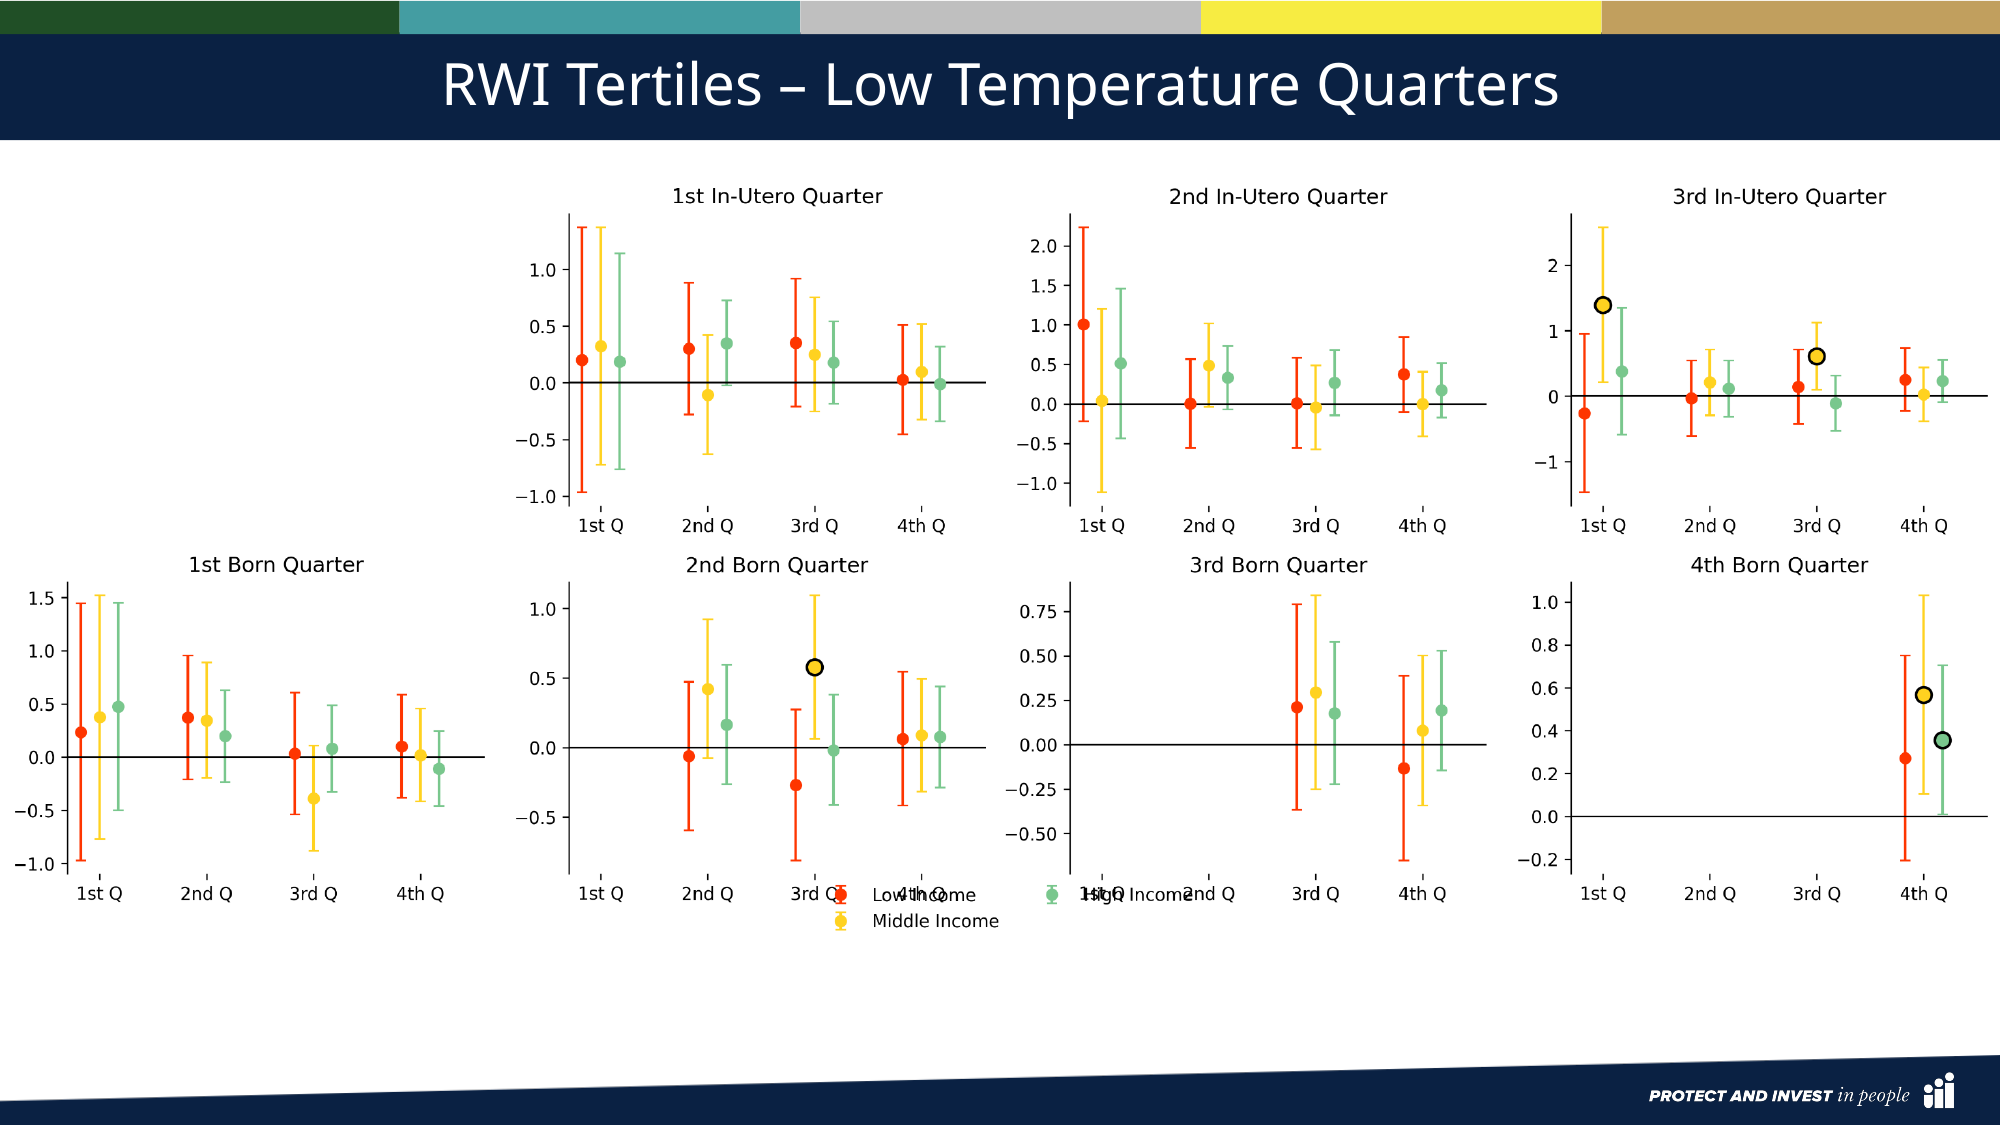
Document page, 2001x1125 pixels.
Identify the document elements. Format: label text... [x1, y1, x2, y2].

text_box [0, 0, 2000, 35]
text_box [0, 1055, 2000, 1125]
list RWI Tertiles – Low Temperature Quarters [0, 35, 2000, 141]
picture [0, 174, 2000, 951]
